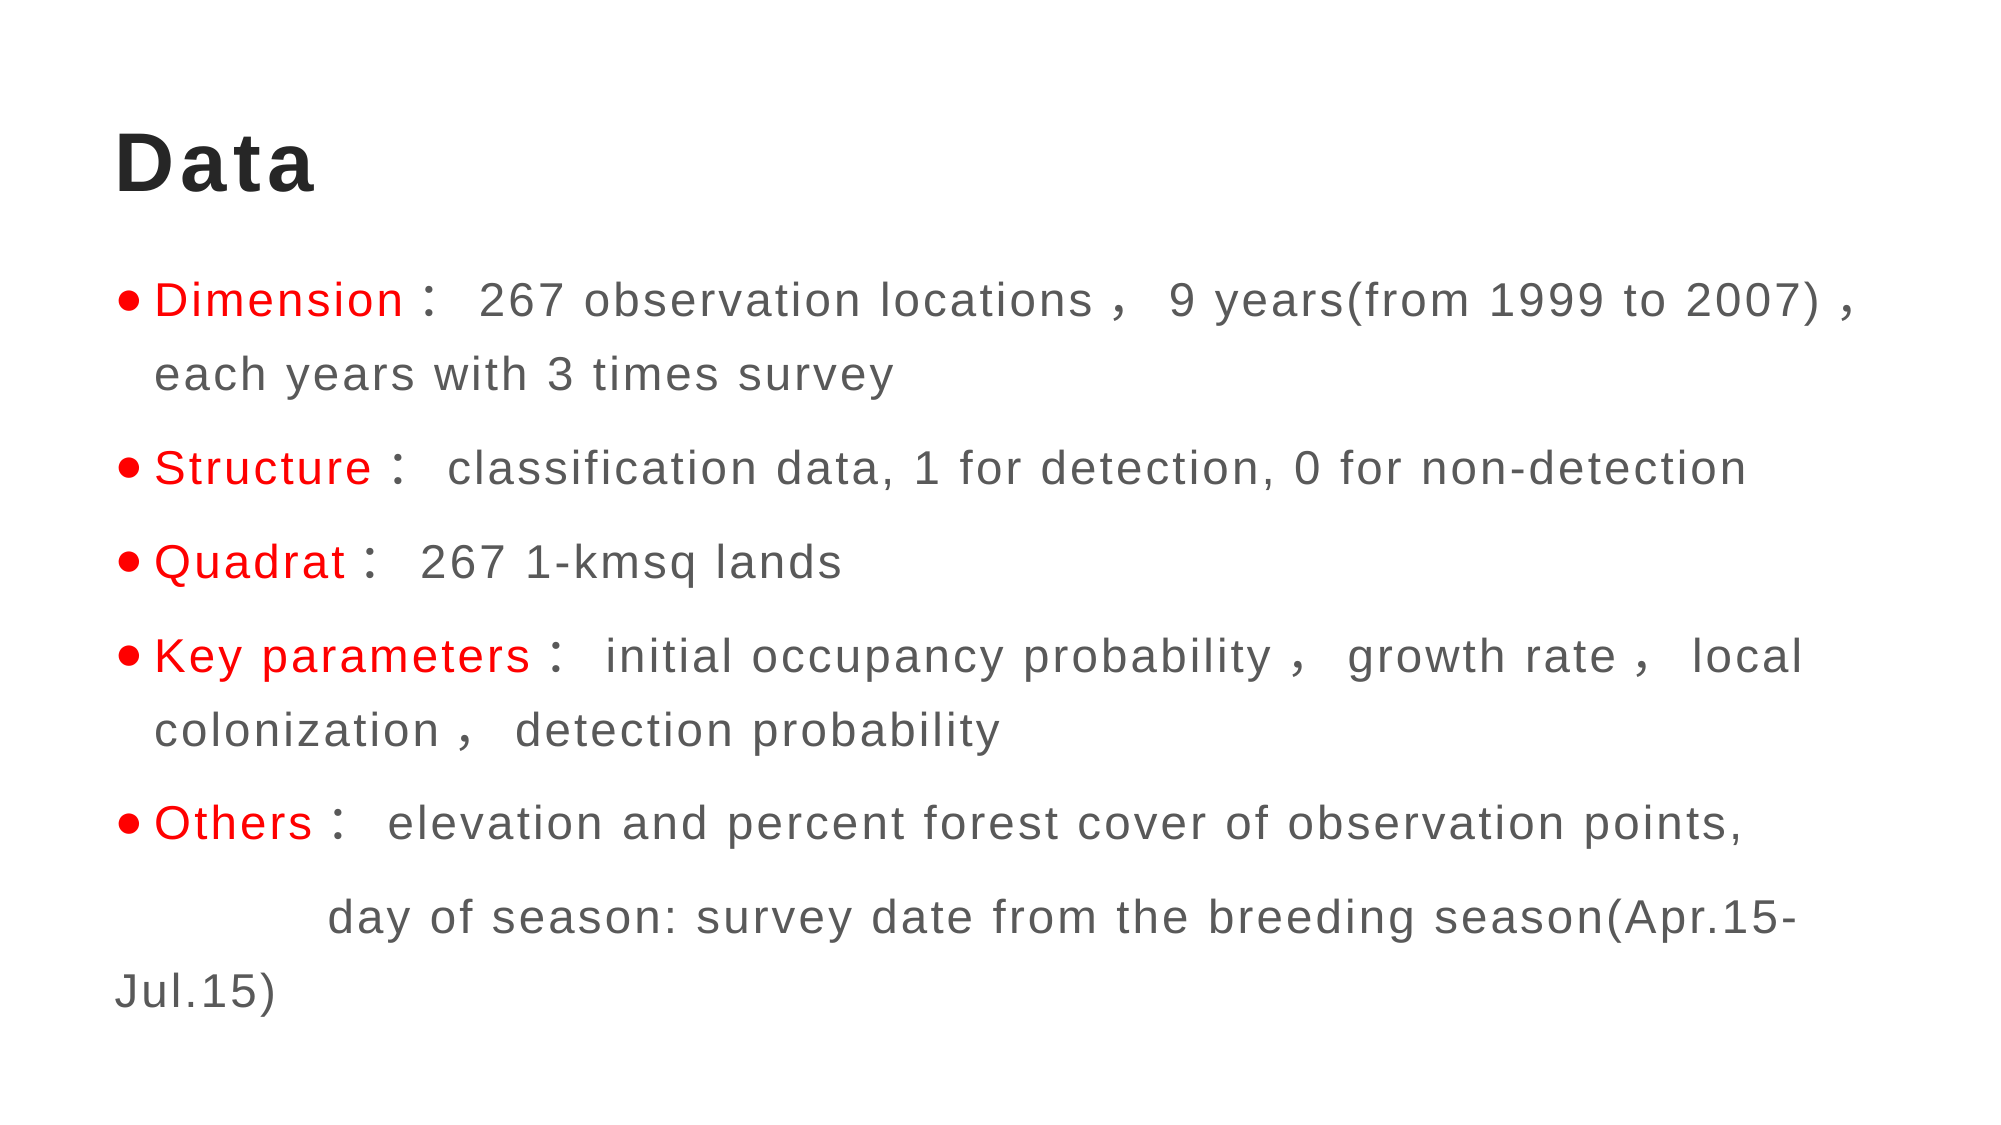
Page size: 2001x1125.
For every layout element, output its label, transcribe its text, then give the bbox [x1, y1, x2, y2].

list Dimension：267 observation locations，9 years(from 1999 to 2007)，each years with 3 times survey Structure：classification data, 1 for detection, 0 for non-detection Quadrat：267 1-kmsq lands Key parameters：initial occupancy probability，growth rate，local colonization，detection probability Others：elevation and percent forest cover of observation points, day of season: survey date from the breeding season(Apr.15-Jul.15) [99, 244, 1918, 1026]
title Data [99, 99, 1900, 216]
